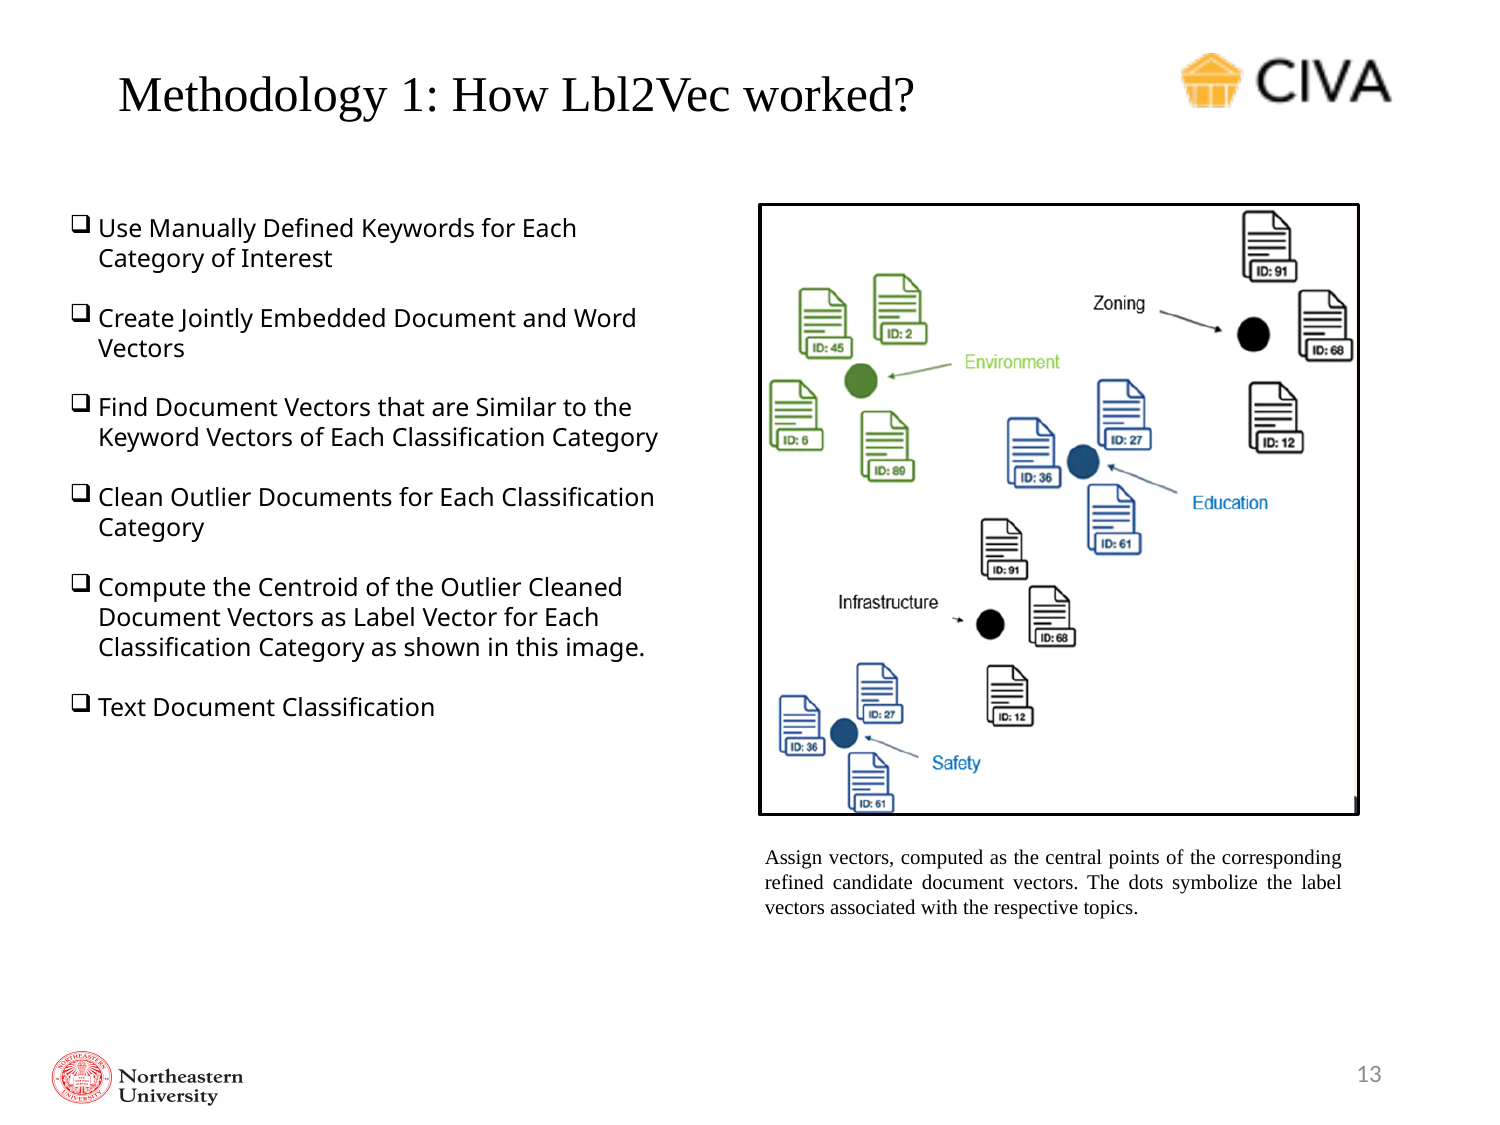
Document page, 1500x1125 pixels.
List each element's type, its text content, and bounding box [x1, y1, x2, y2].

text_box Use Manually Defined Keywords for Each Category of Interest Create Jointly Embedded Document and Word Vectors Find Document Vectors that are Similar to the Keyword Vectors of Each Classification Category Clean Outlier Documents for Each Classification Category Compute the Centroid of the Outlier Cleaned Document Vectors as Label Vector for Each Classification Category as shown in this image. Text Document Classification [55, 204, 678, 764]
picture [1180, 53, 1397, 113]
picture [47, 1047, 248, 1109]
picture [761, 205, 1357, 813]
text_box Assign vectors, computed as the central points of the corresponding refined candidate document vectors. The dots symbolize the label vectors associated with the respective topics. [750, 836, 1357, 926]
title Methodology 1: How Lbl2Vec worked? [103, 59, 1253, 132]
list [103, 154, 1397, 1012]
slide_number 12 [1059, 1042, 1397, 1103]
